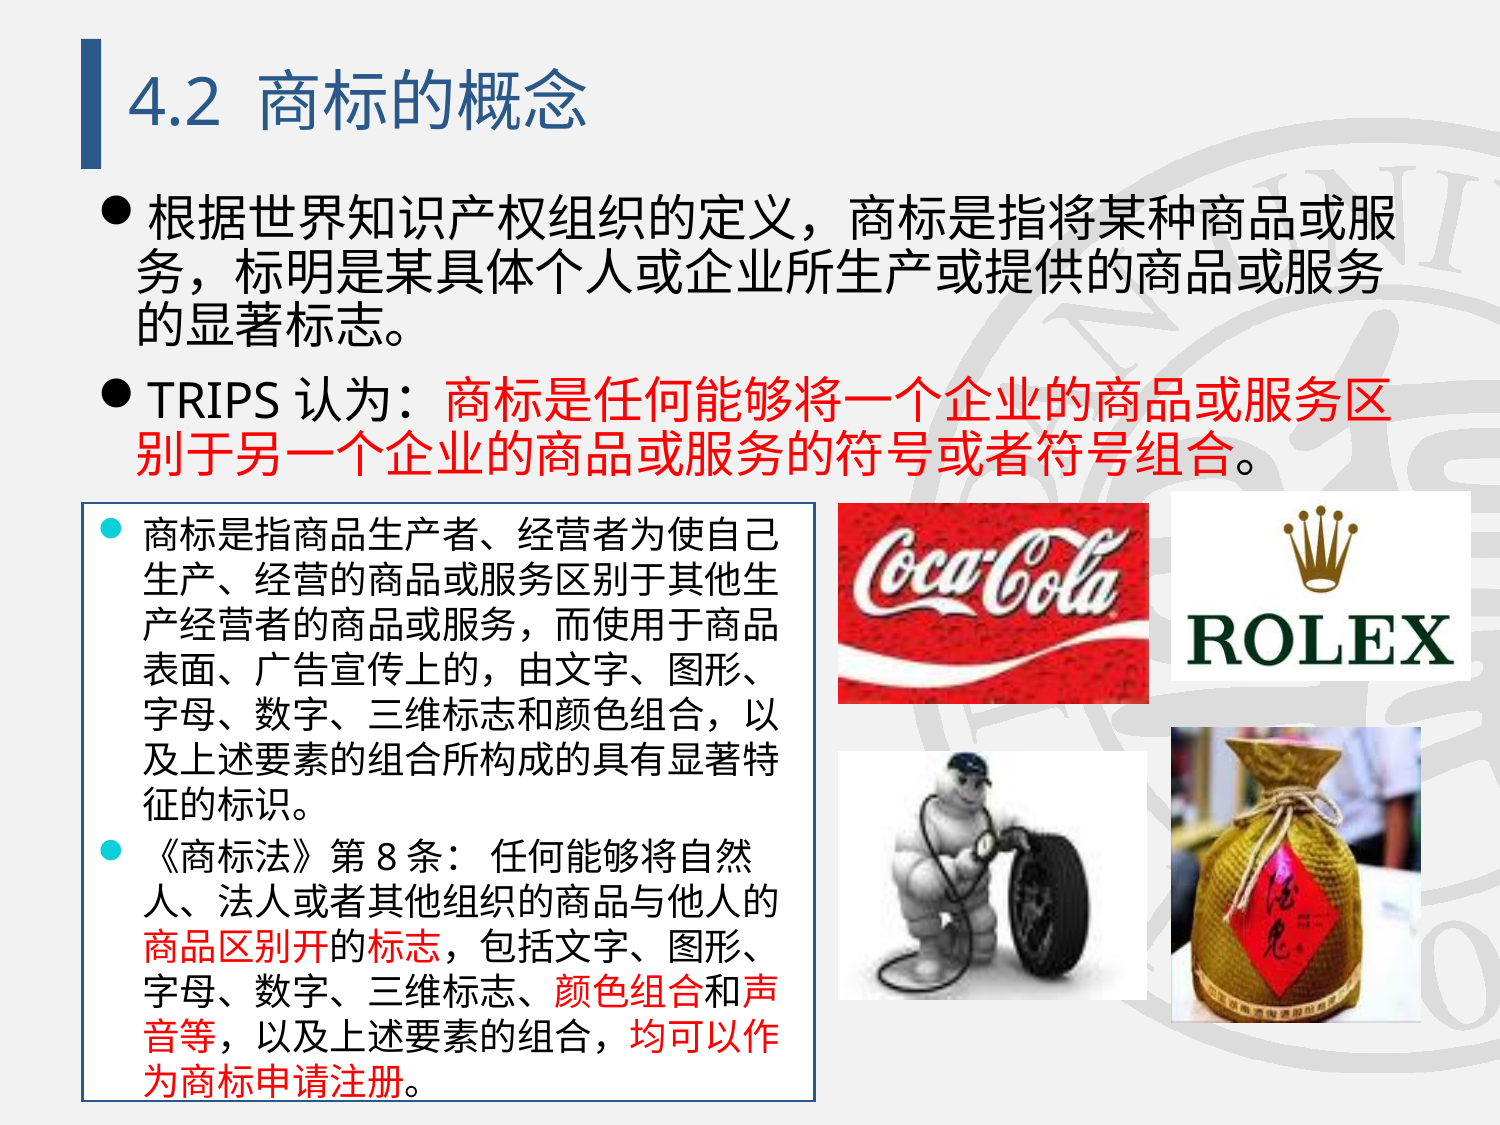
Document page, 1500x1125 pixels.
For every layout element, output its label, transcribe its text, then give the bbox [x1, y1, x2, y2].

text_box 商标是指商品生产者、经营者为使自己生产、经营的商品或服务区别于其他生产经营者的商品或服务，而使用于商品表面、广告宣传上的，由文字、图形、字母、数字、三维标志和颜色组合，以及上述要素的组合所构成的具有显著特征的标识。 《商标法》第8条： 任何能够将自然人、法人或者其他组织的商品与他人的商品区别开的标志，包括文字、图形、字母、数字、三维标志、颜色组合和声音等，以及上述要素的组合，均可以作为商标申请注册。 [81, 502, 816, 1102]
picture [1170, 727, 1421, 1023]
picture [838, 503, 1149, 704]
list 根据世界知识产权组织的定义，商标是指将某种商品或服务，标明是某具体个人或企业所生产或提供的商品或服务的显著标志。 TRIPS认为：商标是任何能够将一个企业的商品或服务区别于另一个企业的商品或服务的符号或者符号组合。 [82, 185, 1417, 1014]
title 4.2 商标的概念 [113, 49, 1387, 159]
picture [838, 751, 1147, 1000]
picture [1171, 491, 1471, 681]
